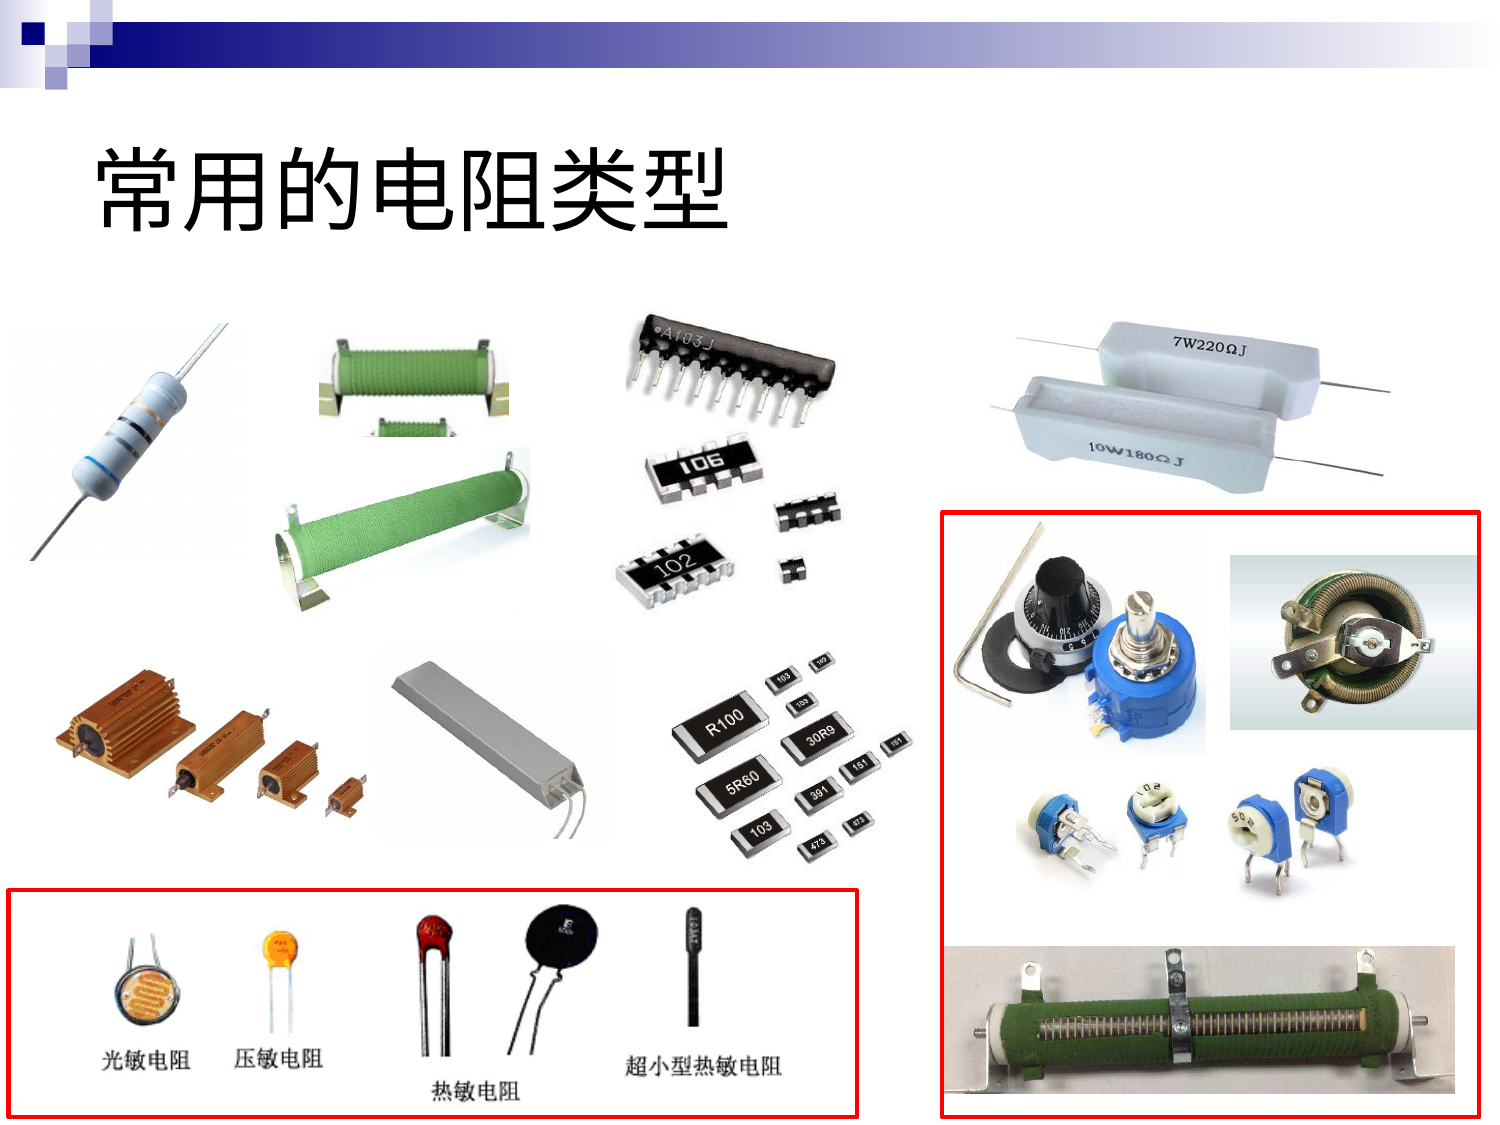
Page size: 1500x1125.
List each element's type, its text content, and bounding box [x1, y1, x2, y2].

picture [603, 310, 857, 623]
picture [942, 946, 1455, 1094]
picture [267, 324, 531, 613]
picture [71, 899, 813, 1118]
text_box [1429, 510, 1481, 555]
picture [44, 648, 614, 839]
picture [942, 210, 1480, 934]
text_box [6, 888, 859, 1119]
picture [646, 642, 935, 870]
text_box [940, 594, 1481, 1119]
title 常用的电阻类型 [75, 75, 1425, 300]
picture [8, 323, 246, 561]
